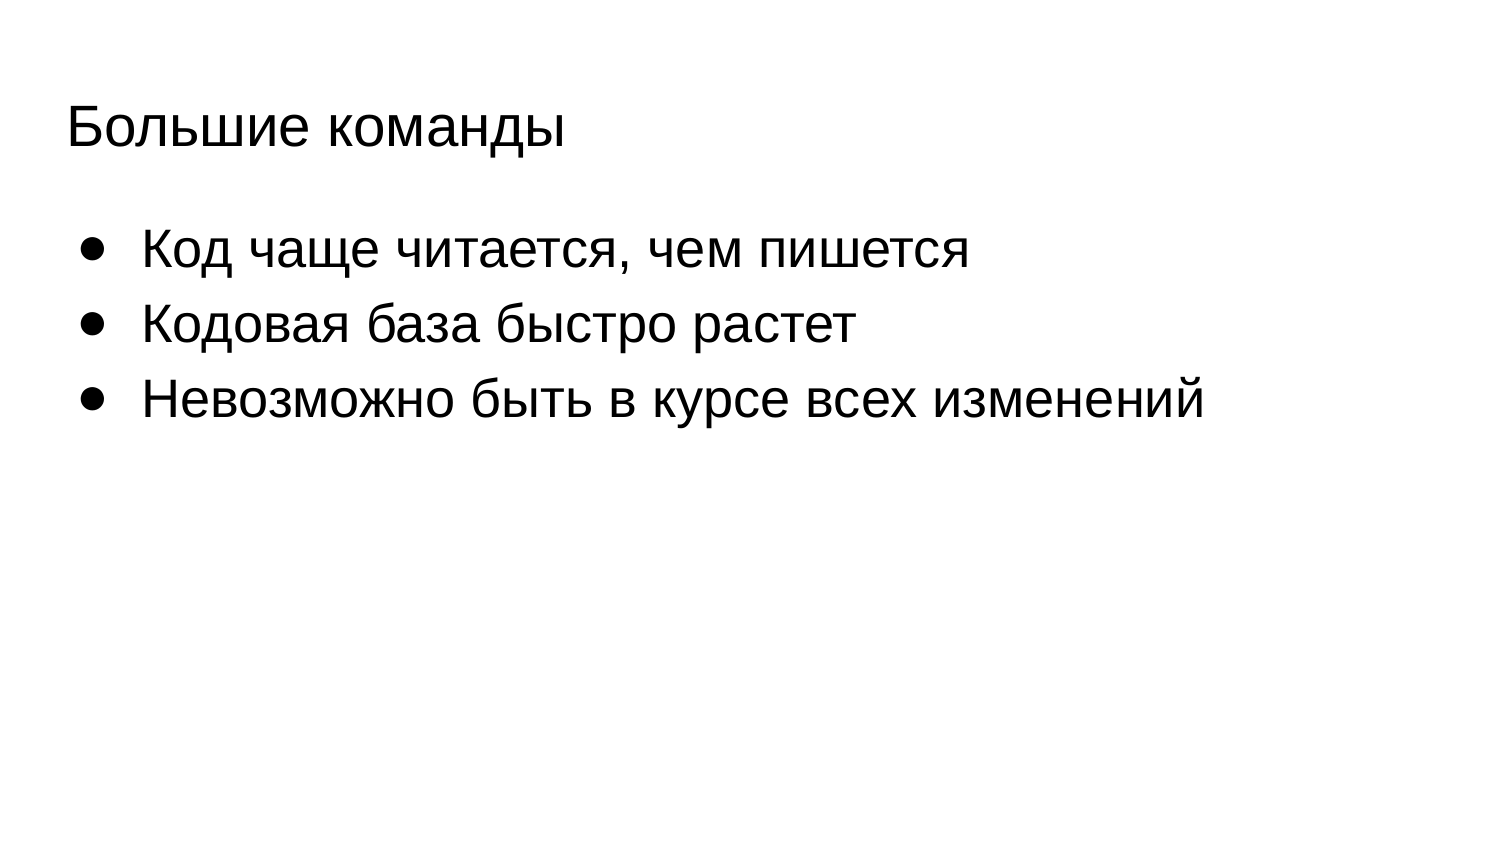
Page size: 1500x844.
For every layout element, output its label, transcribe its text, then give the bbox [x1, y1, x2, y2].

title Большие команды [51, 72, 1449, 167]
list Код чаще читается, чем пишется Кодовая база быстро растет Невозможно быть в курсе всех изменений [51, 189, 1449, 750]
